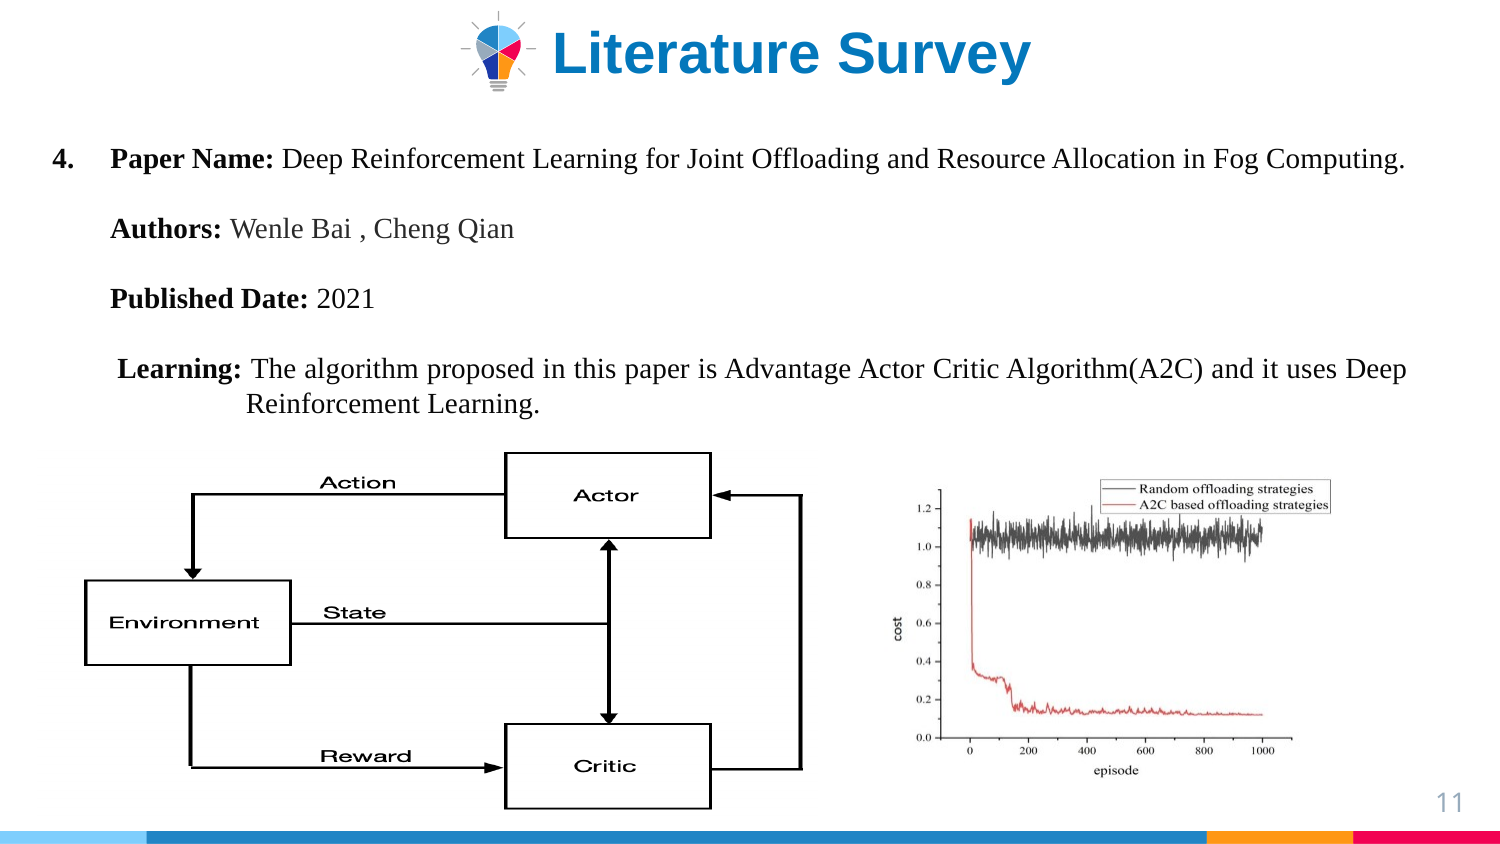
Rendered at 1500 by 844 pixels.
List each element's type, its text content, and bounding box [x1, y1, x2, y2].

slide_number 11 [1390, 769, 1482, 823]
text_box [460, 10, 537, 92]
picture [37, 442, 818, 816]
text_box Literature Survey [537, 7, 1288, 93]
text_box 4. Paper Name: Deep Reinforcement Learning for Joint Offloading and Resource Allocation in Fog Computing. Authors: Wenle Bai , Cheng Qian Published Date: 2021 Learning: The algorithm proposed in this paper is Advantage Actor Critic Algorithm(A2C) and it uses Deep Reinforcement Learning. [37, 131, 1463, 462]
picture [867, 475, 1352, 784]
